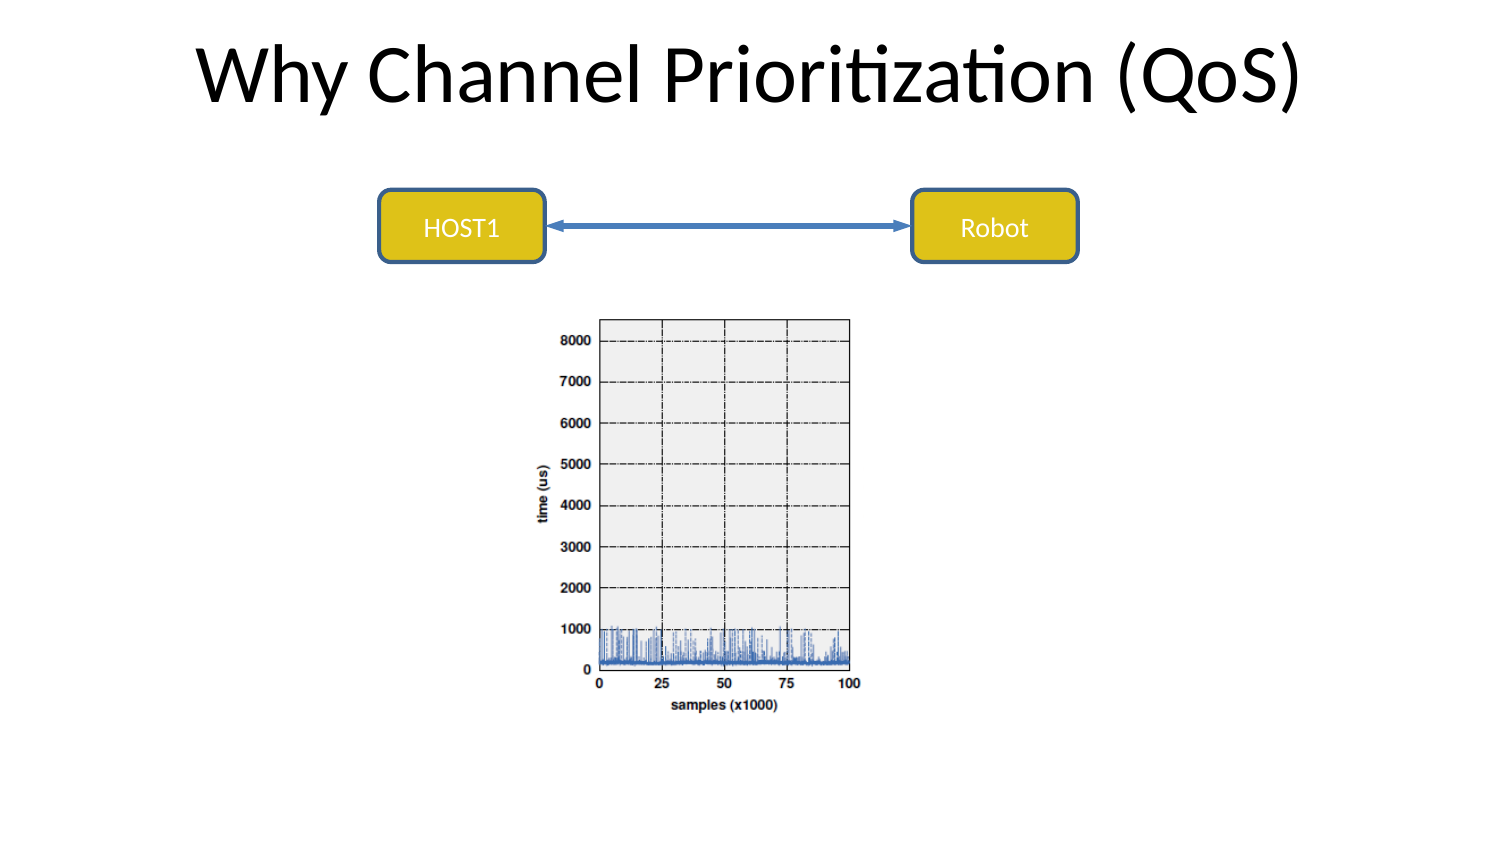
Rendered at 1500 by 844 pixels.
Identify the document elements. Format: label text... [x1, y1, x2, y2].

text_box HOST1 [377, 187, 547, 265]
picture [534, 312, 864, 720]
title Why Channel Prioritization (QoS) [0, 11, 1500, 153]
text_box Robot [910, 187, 1080, 265]
